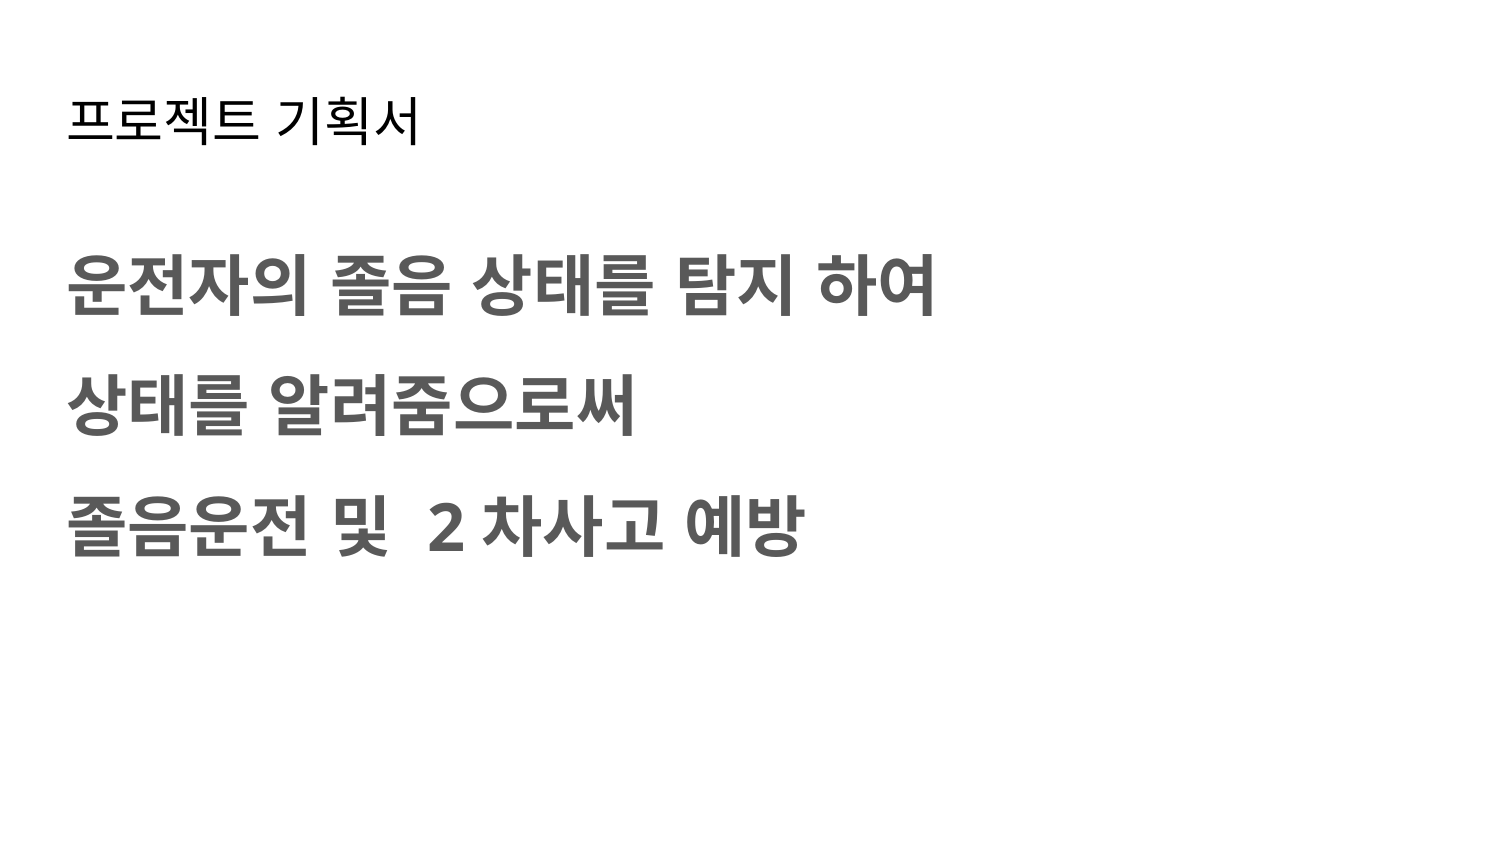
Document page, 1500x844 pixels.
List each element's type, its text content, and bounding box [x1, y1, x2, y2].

list 운전자의 졸음 상태를 탐지 하여 상태를 알려줌으로써 졸음운전 및 2차사고 예방 [51, 189, 1449, 750]
title 프로젝트 기획서 [51, 72, 1449, 167]
